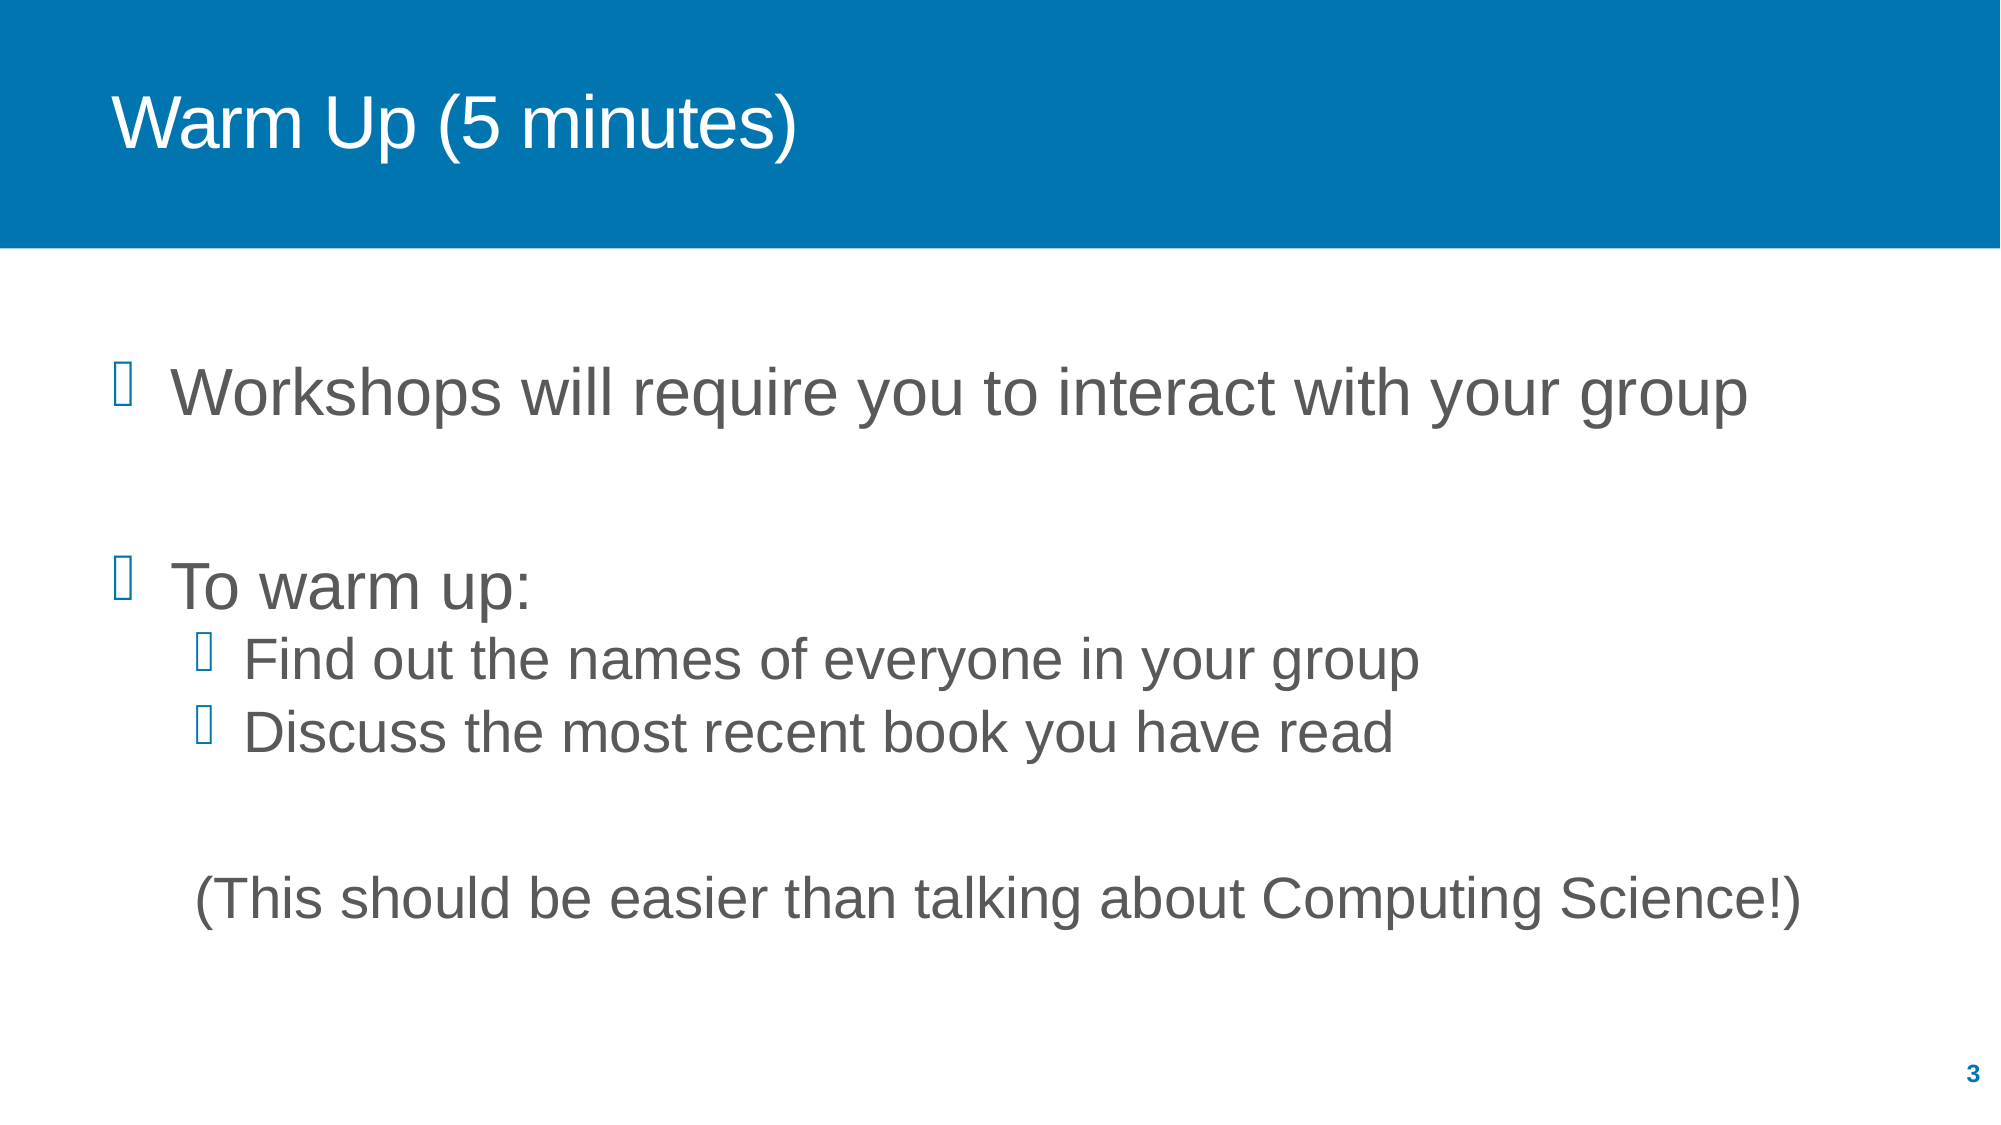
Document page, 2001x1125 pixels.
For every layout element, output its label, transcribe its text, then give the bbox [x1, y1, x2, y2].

slide_number 3 [1744, 1042, 1996, 1103]
title Warm Up (5 minutes) [96, 15, 1910, 233]
list Workshops will require you to interact with your group To warm up: Find out the names of everyone in your group Discuss the most recent book you have read (This should be easier than talking about Computing Science!) [96, 265, 1910, 1025]
